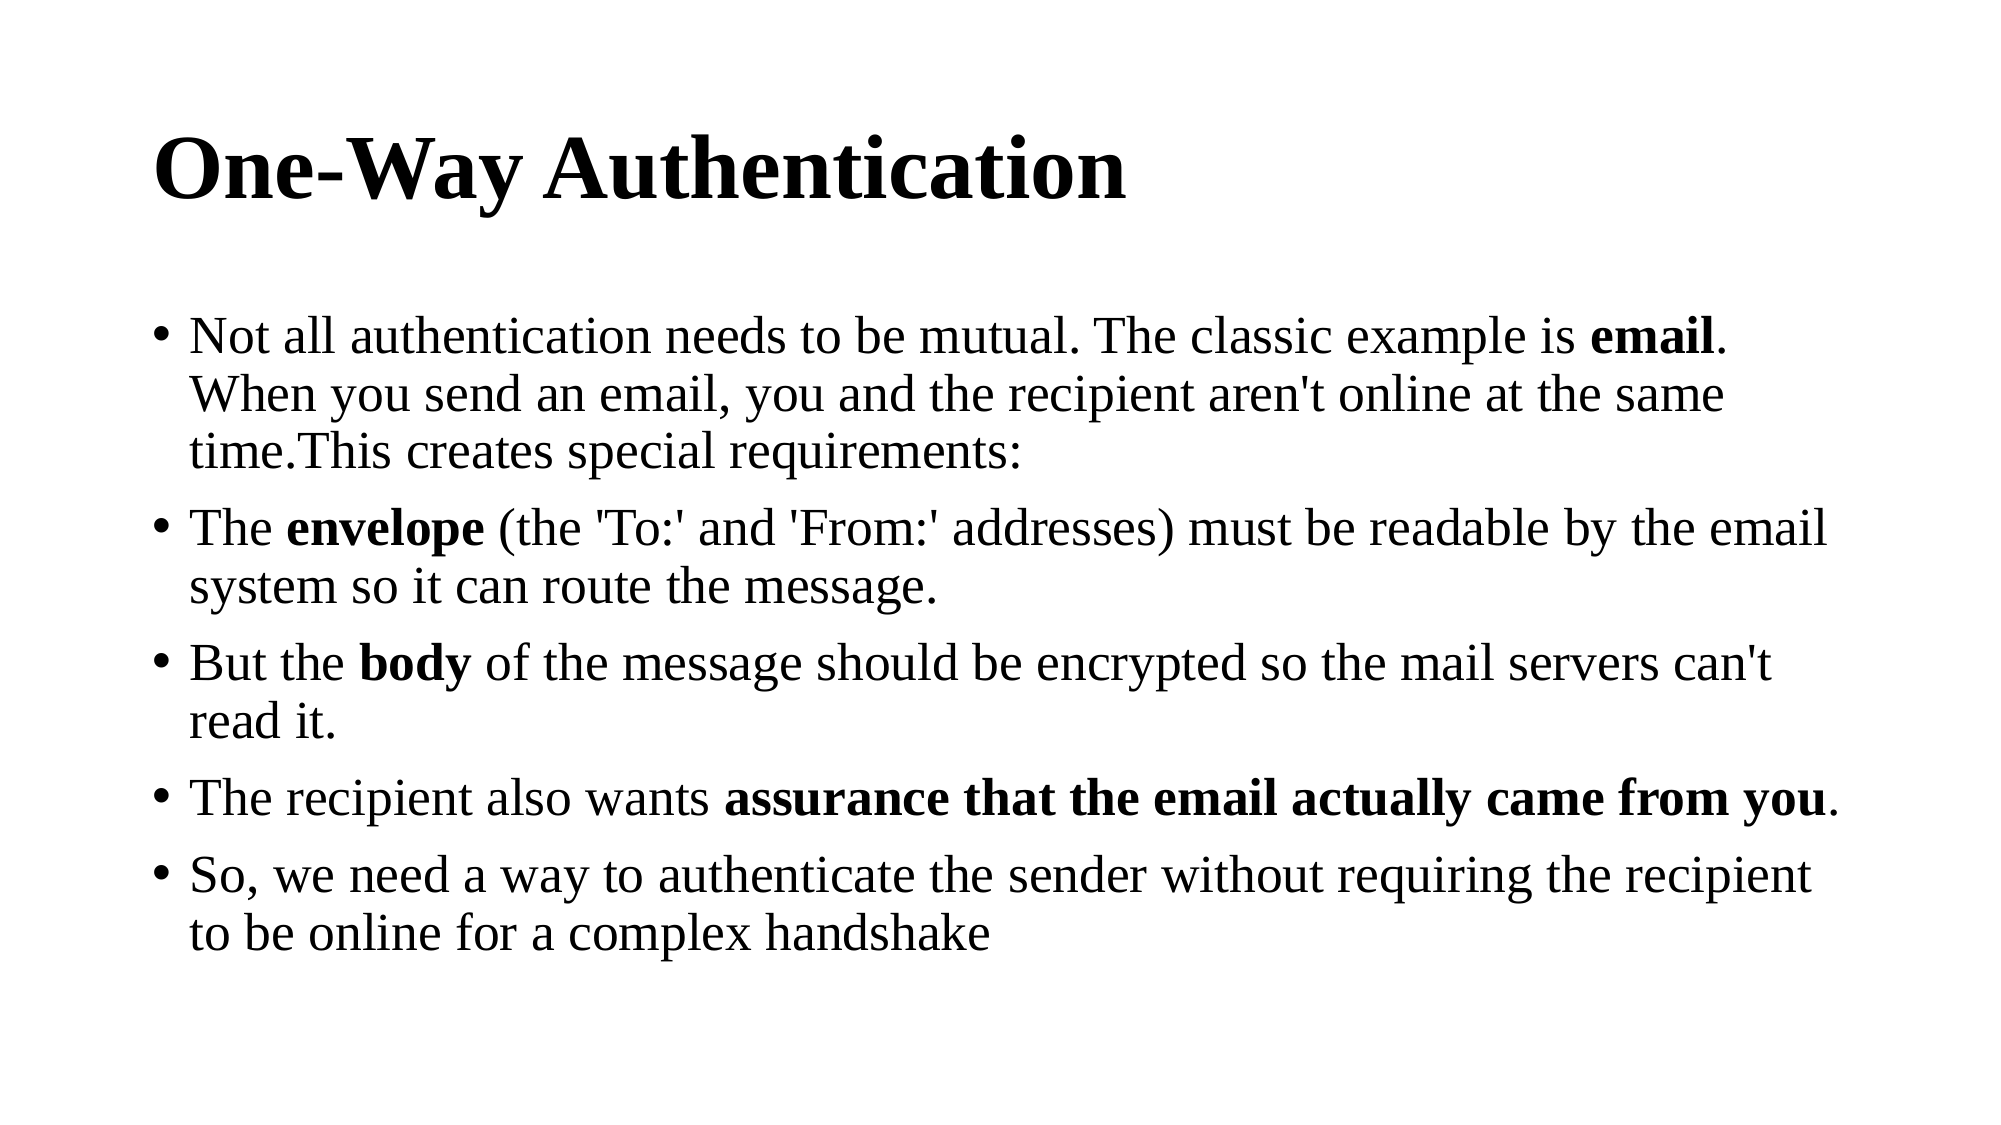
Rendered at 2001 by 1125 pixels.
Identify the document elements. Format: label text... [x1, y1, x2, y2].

title One-Way Authentication [137, 59, 1863, 278]
list Not all authentication needs to be mutual. The classic example is email. When you send an email, you and the recipient aren't online at the same time.This creates special requirements: The envelope (the 'To:' and 'From:' addresses) must be readable by the email system so it can route the message. But the body of the message should be encrypted so the mail servers can't read it. The recipient also wants assurance that the email actually came from you. So, we need a way to authenticate the sender without requiring the recipient to be online for a complex handshake [137, 299, 1863, 1014]
